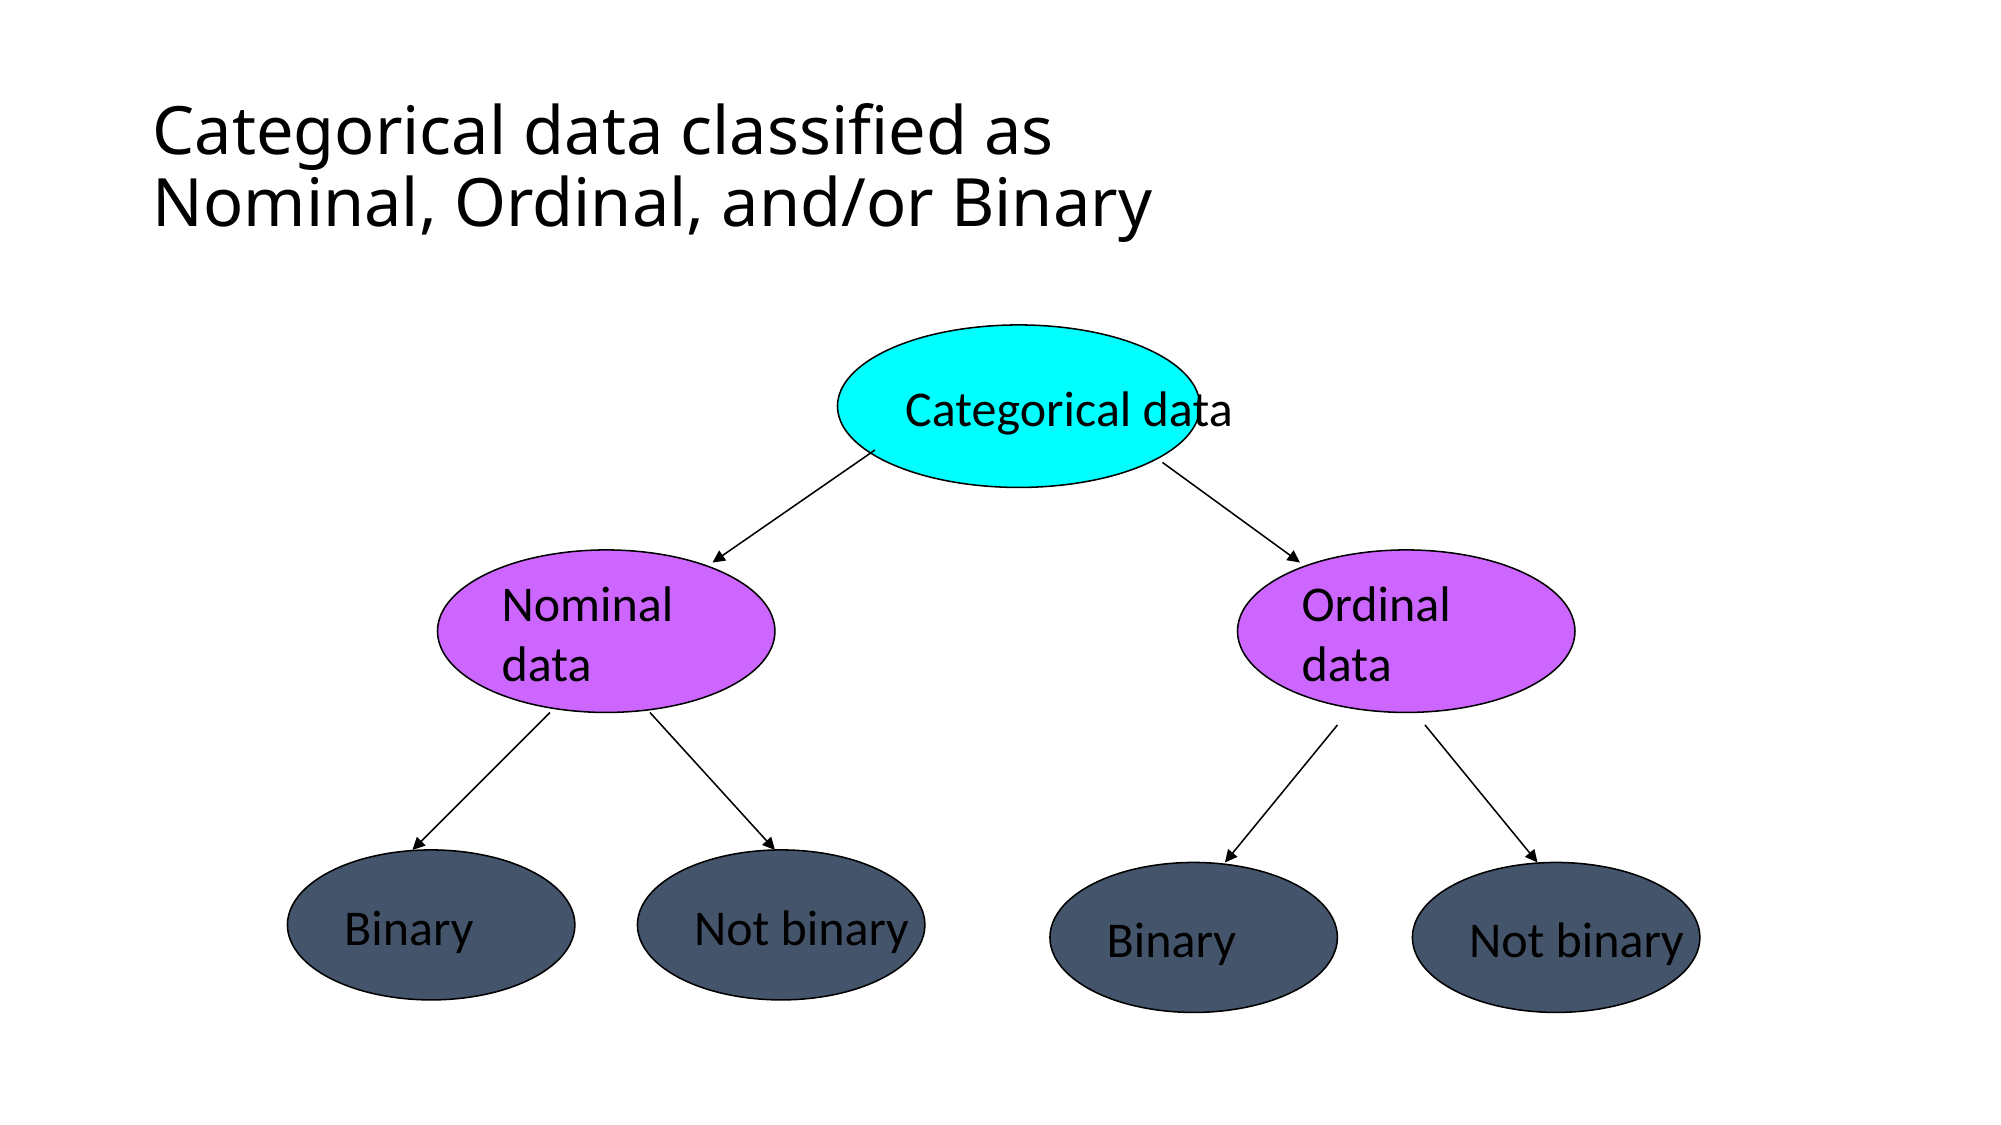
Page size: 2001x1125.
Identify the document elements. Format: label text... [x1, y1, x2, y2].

text_box Not binary [1412, 862, 1700, 1013]
text_box [1162, 462, 1300, 563]
text_box [649, 712, 775, 850]
text_box [412, 712, 551, 850]
text_box [1224, 724, 1338, 863]
text_box Binary [287, 849, 575, 1000]
title Categorical data classified as Nominal, Ordinal, and/or Binary [137, 59, 1863, 278]
text_box Binary [1049, 862, 1338, 1013]
text_box Ordinal data [1237, 549, 1576, 713]
text_box Not binary [637, 849, 925, 1000]
text_box Categorical data [837, 324, 1200, 488]
text_box [1424, 724, 1538, 863]
text_box Nominal data [437, 549, 775, 713]
text_box [712, 449, 876, 563]
